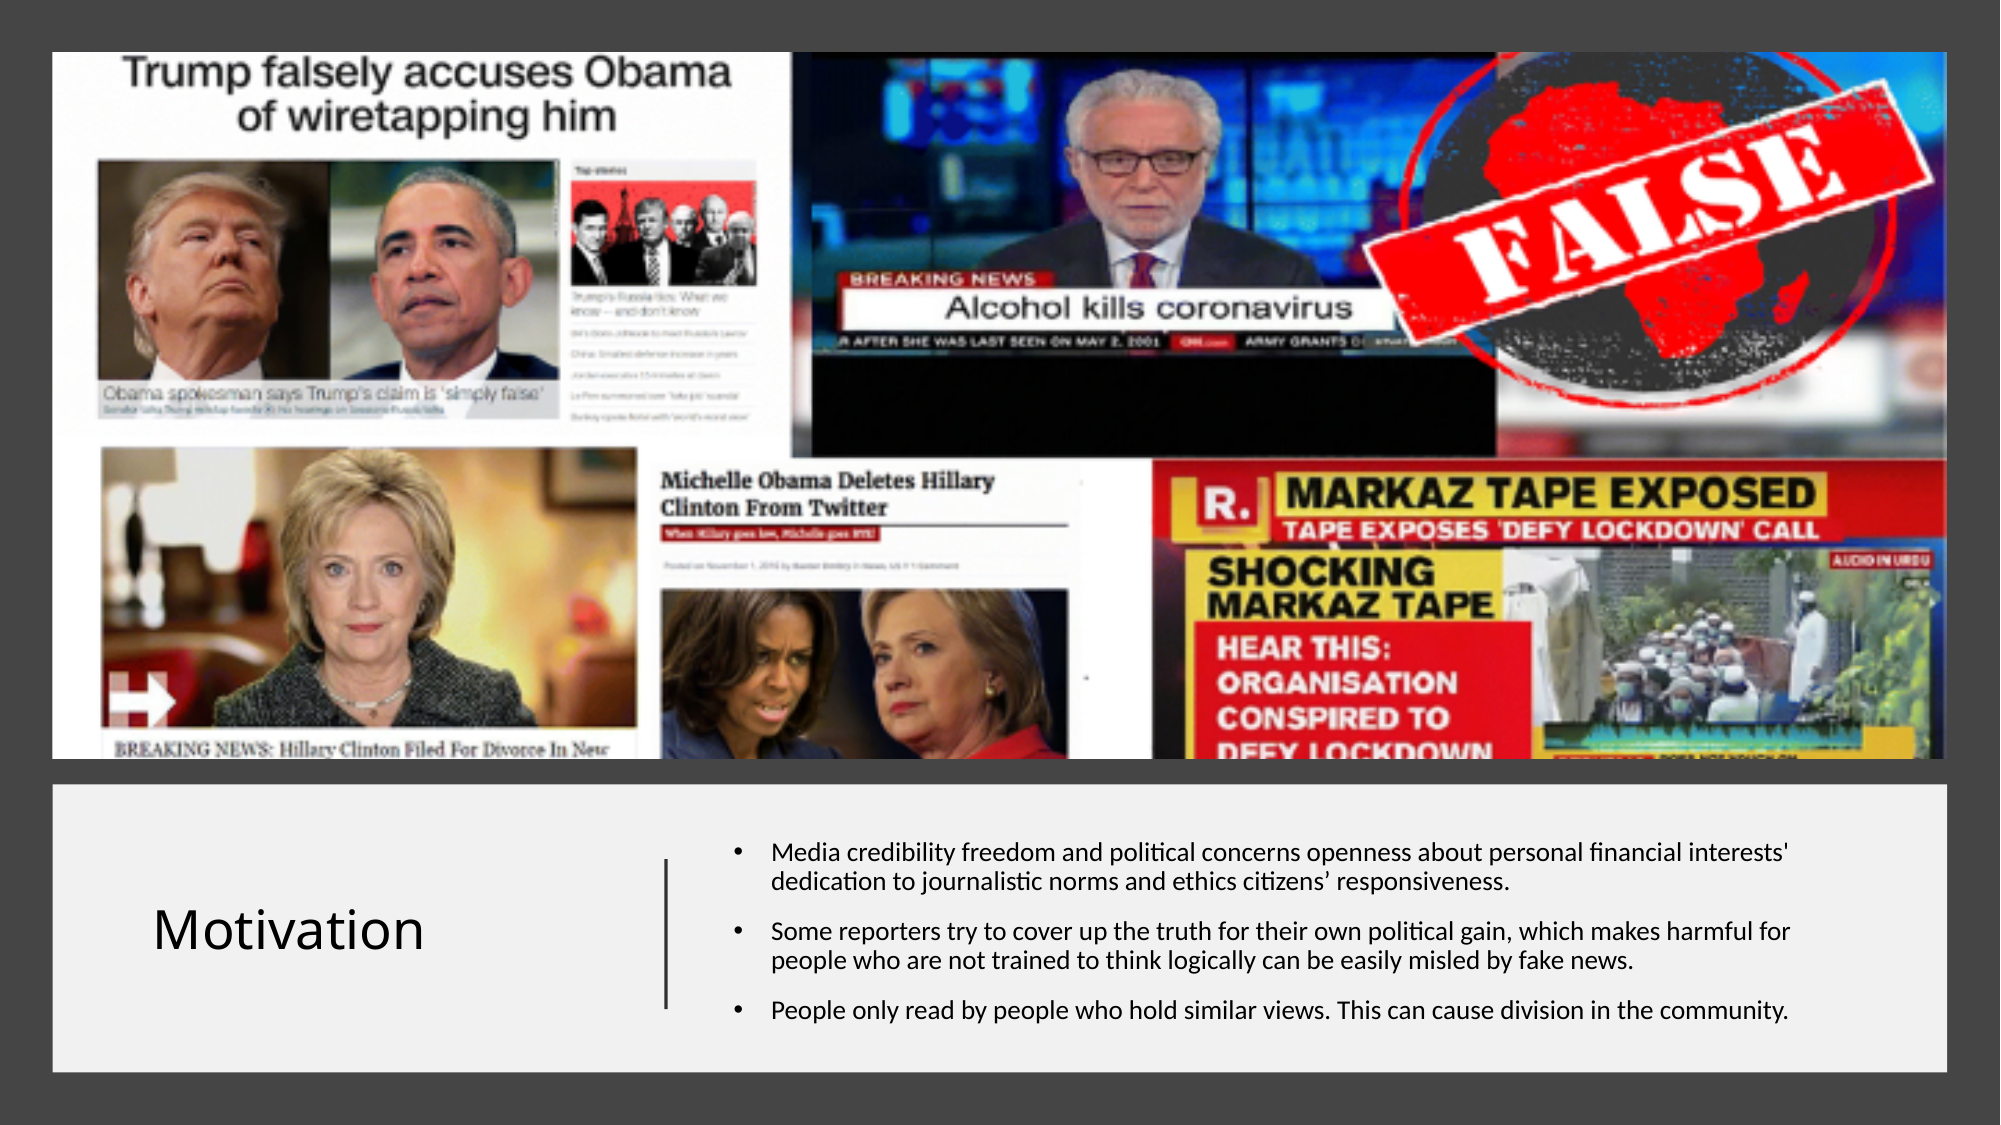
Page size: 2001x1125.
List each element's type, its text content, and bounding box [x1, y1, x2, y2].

picture [52, 52, 1947, 759]
text_box [0, 0, 2000, 1125]
title Motivation [138, 821, 612, 1043]
list Media credibility freedom and political concerns openness about personal financial interests' dedication to journalistic norms and ethics citizens’ responsiveness. Some reporters try to cover up the truth for their own political gain, which makes harmful for people who are not trained to think logically can be easily misled by fake news. People only read by people who hold similar views. This can cause division in the community. [718, 821, 1863, 1043]
text_box [52, 783, 1948, 1073]
